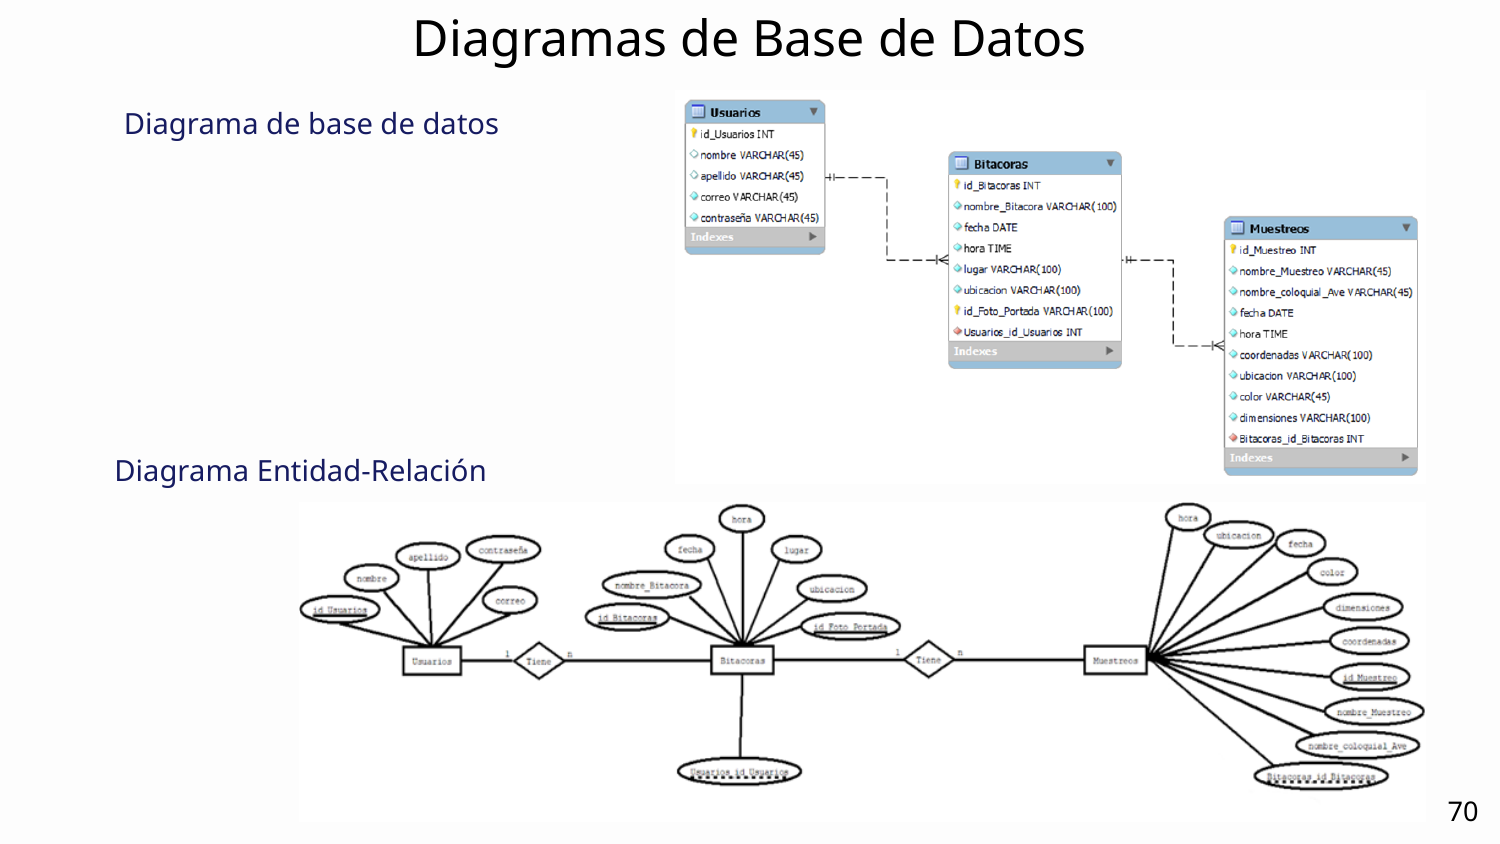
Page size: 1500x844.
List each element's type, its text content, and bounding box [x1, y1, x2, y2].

slide_number 70 [1403, 779, 1494, 844]
picture [299, 502, 1426, 823]
text_box Diagrama Entidad-Relación [54, 437, 547, 502]
picture [675, 90, 1426, 485]
title Diagramas de Base de Datos [74, 15, 1426, 57]
text_box Diagrama de base de datos [65, 90, 558, 156]
